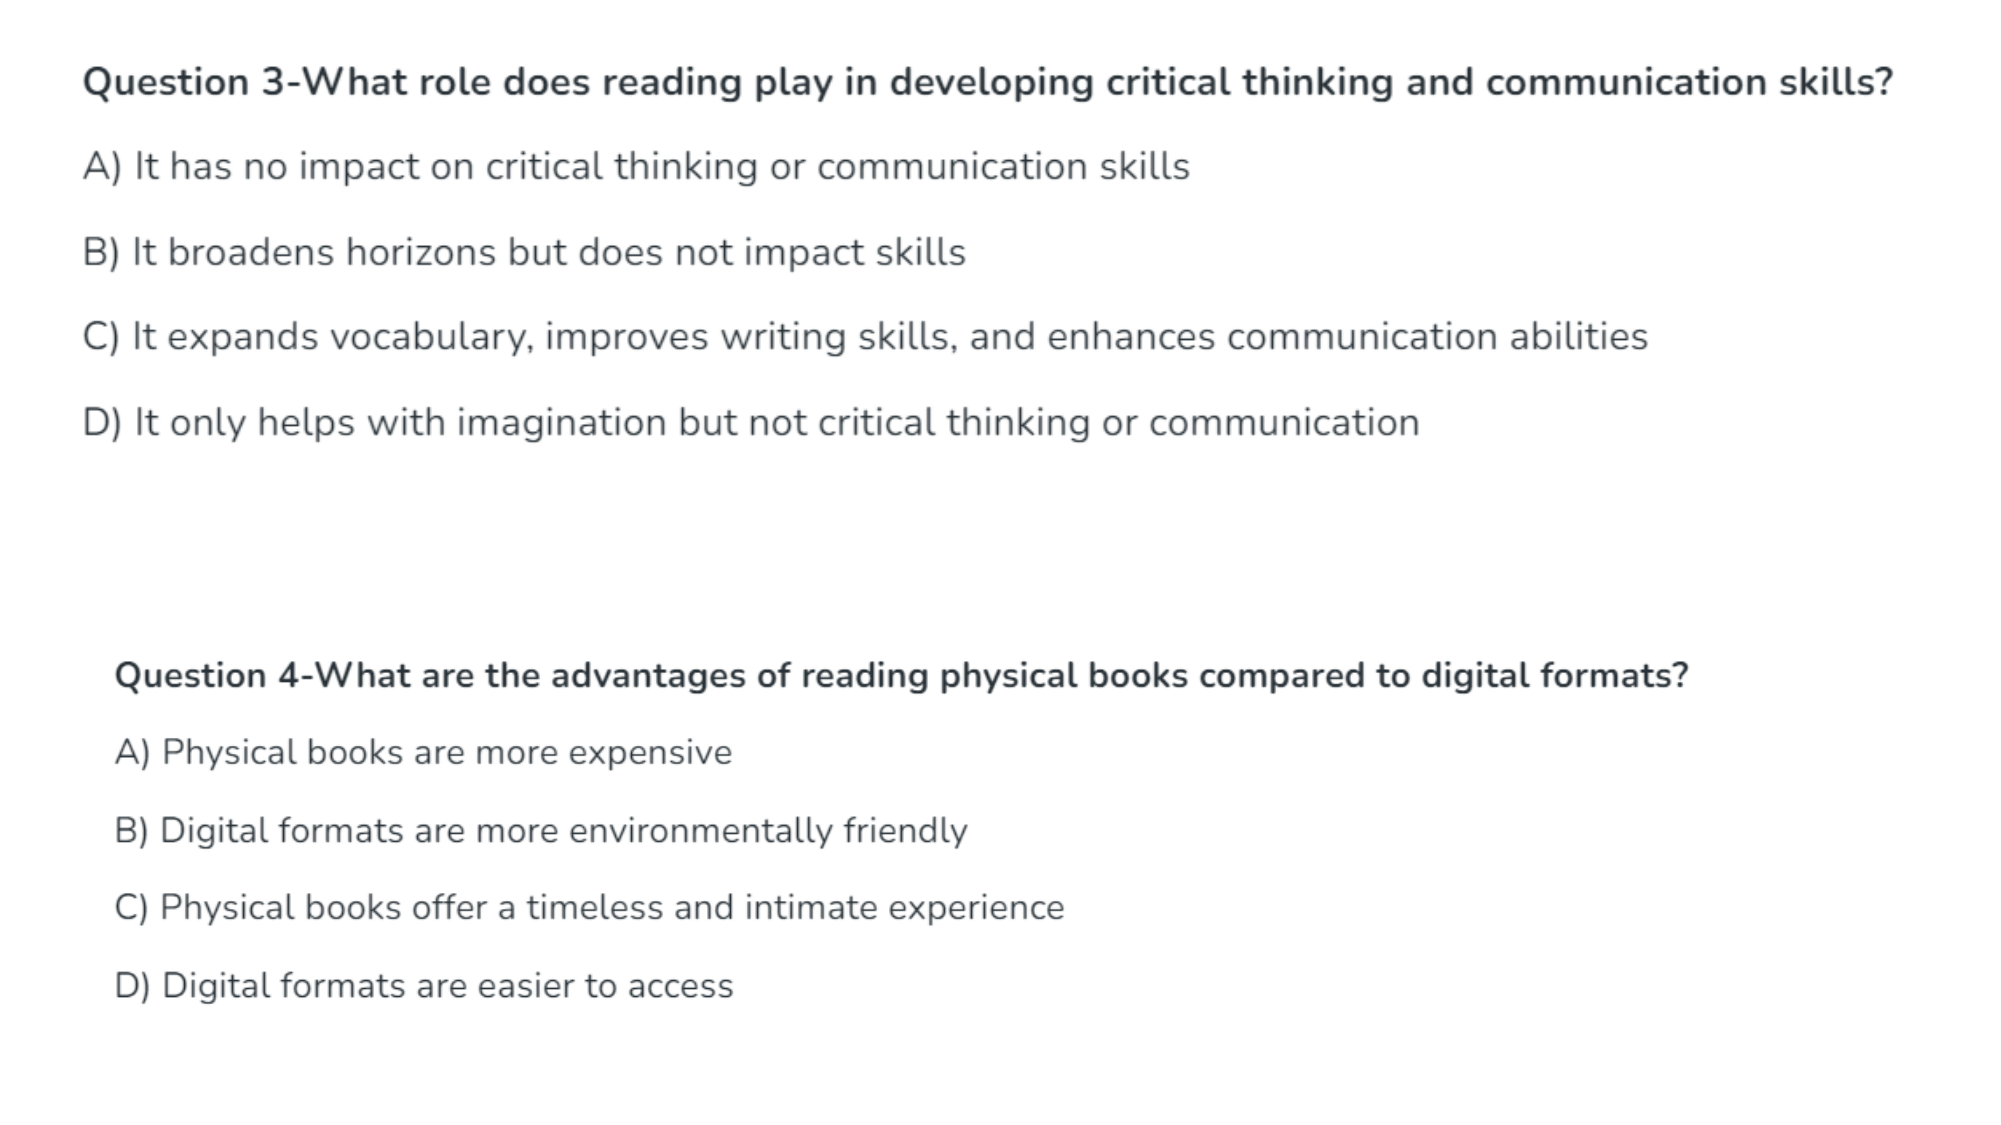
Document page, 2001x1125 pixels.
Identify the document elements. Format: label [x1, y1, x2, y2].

picture [59, 46, 1916, 467]
picture [93, 633, 1715, 1020]
